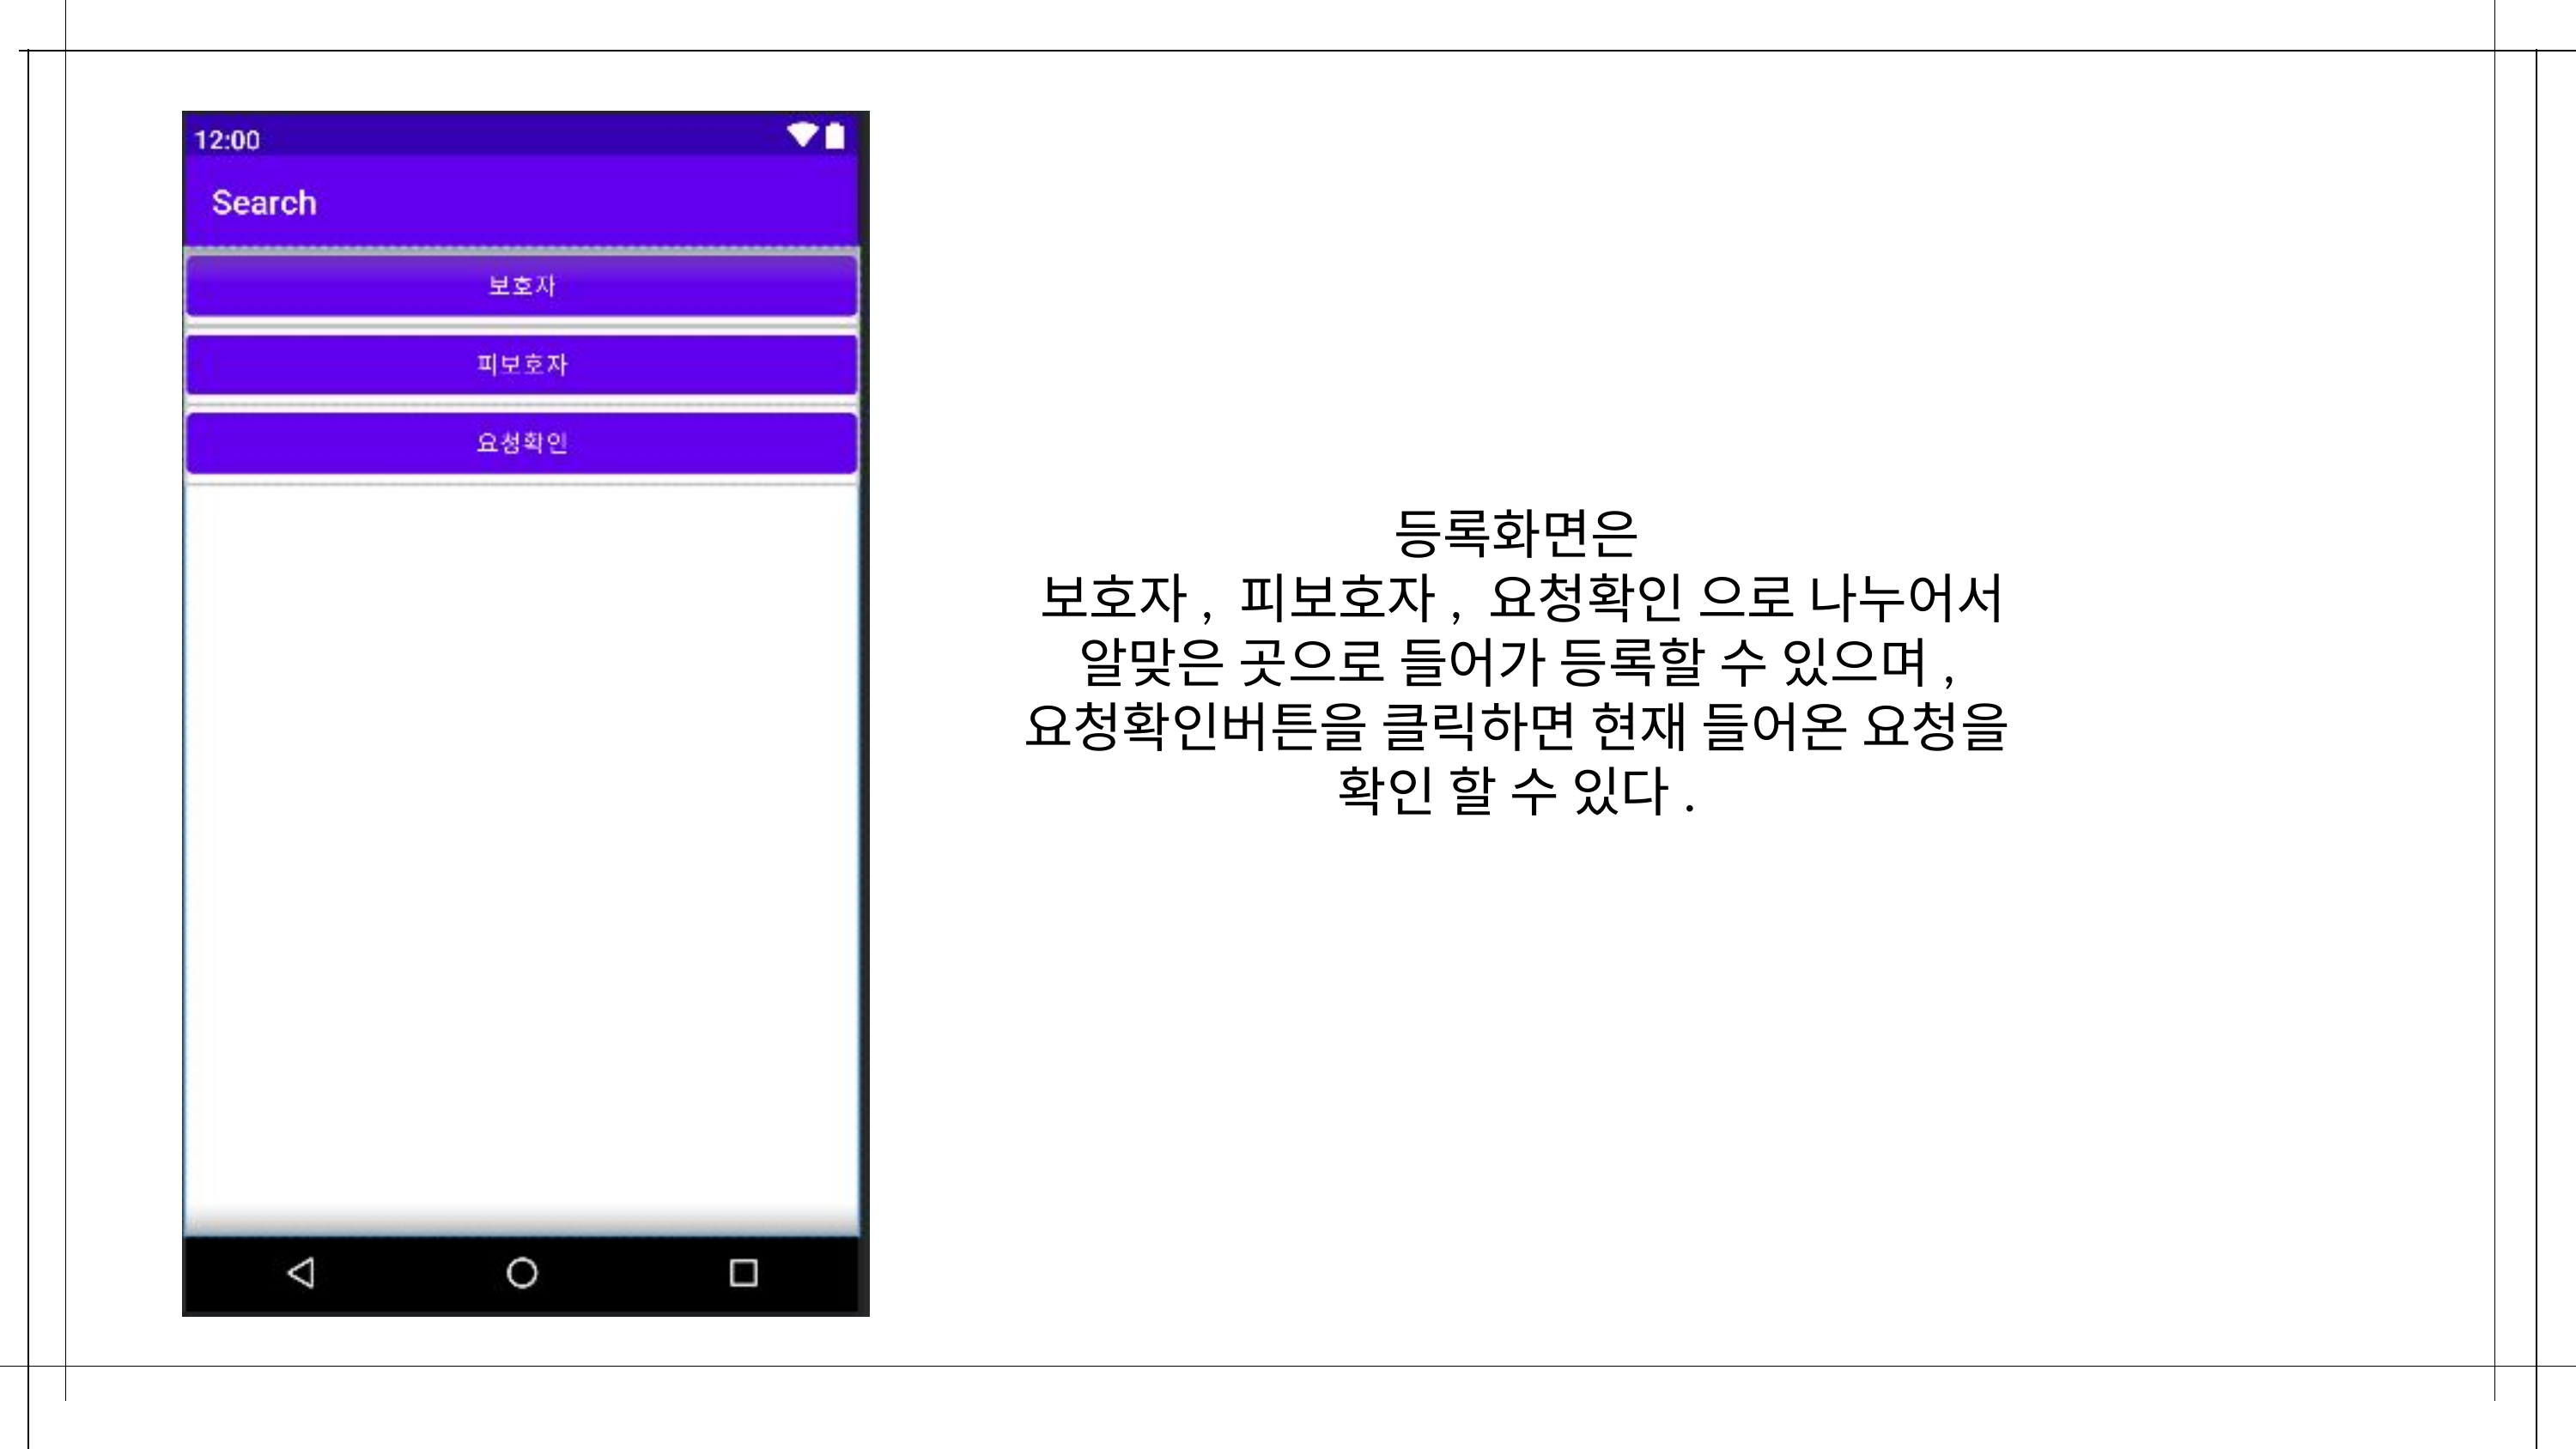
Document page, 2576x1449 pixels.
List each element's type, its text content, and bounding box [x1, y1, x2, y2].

picture [182, 111, 870, 1317]
title 등록화면은 보호자, 피보호자, 요청확인 으로 나누어서 알맞은 곳으로 들어가 등록할 수 있으며, 요청확인버튼을 클릭하면 현재 들어온 요청을 확인 할 수 있다. [967, 237, 2068, 1086]
